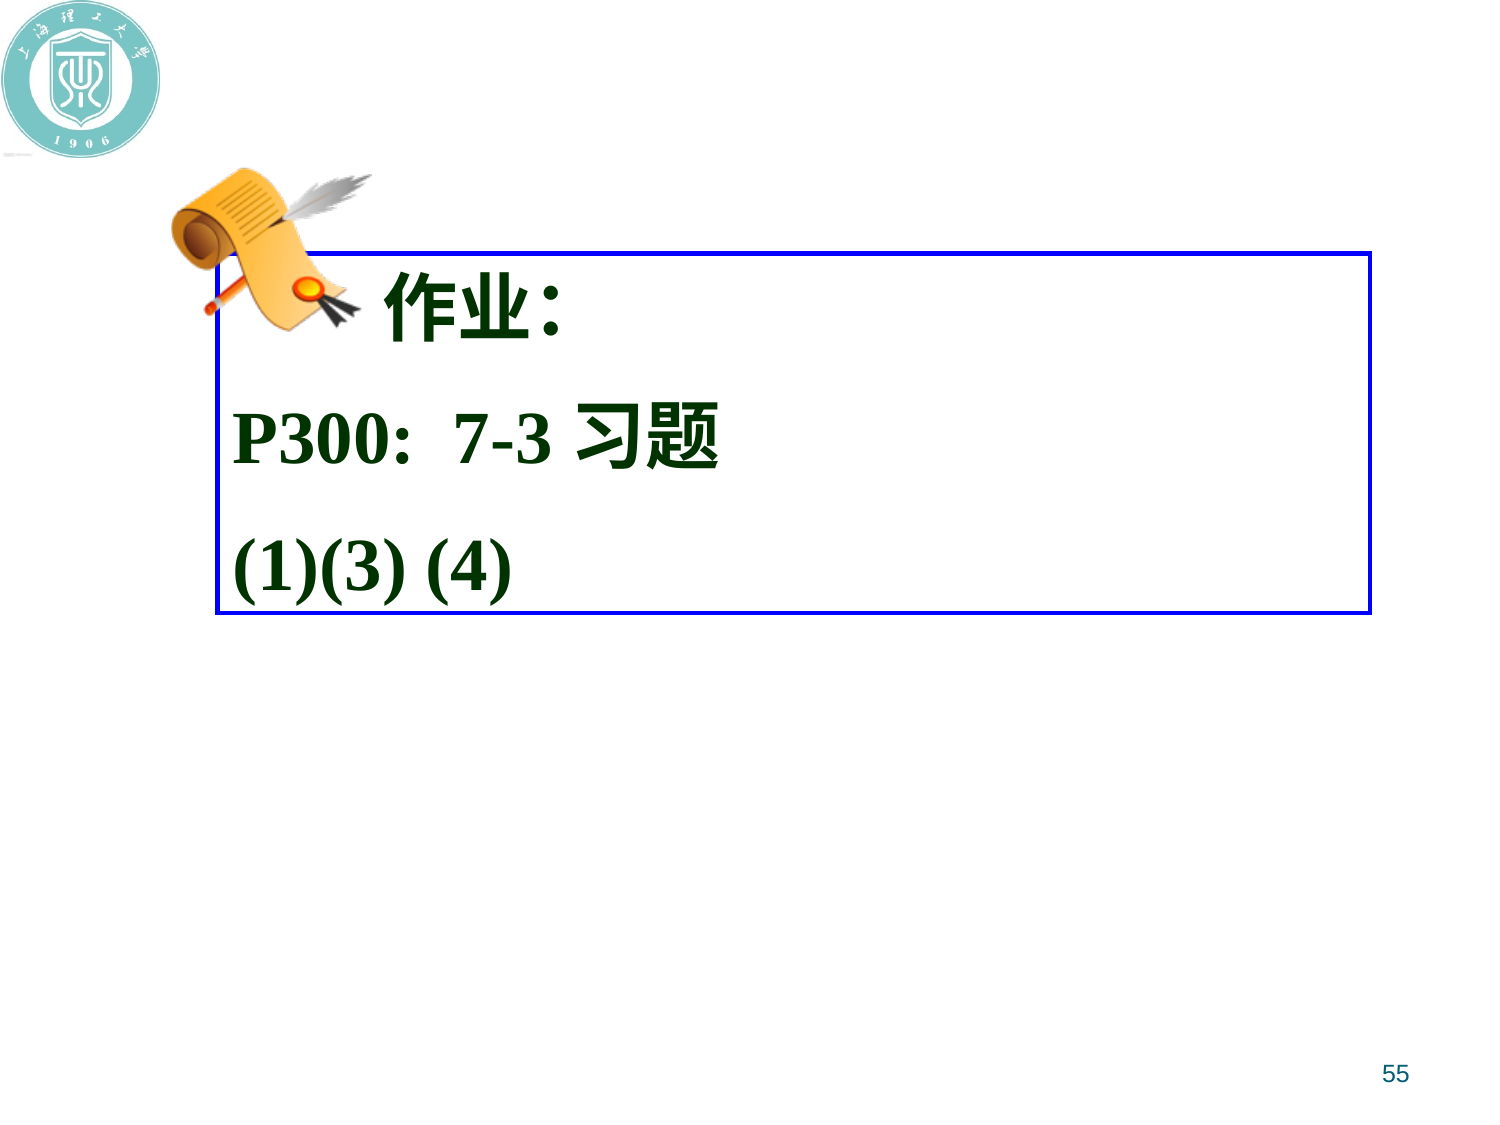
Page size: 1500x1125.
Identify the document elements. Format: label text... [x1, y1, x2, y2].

picture [1, 0, 160, 158]
slide_number 55 [1074, 1042, 1425, 1103]
picture [170, 148, 372, 350]
text_box 作业： P300: 7-3习题 (1)(3) (4) [217, 253, 1370, 614]
